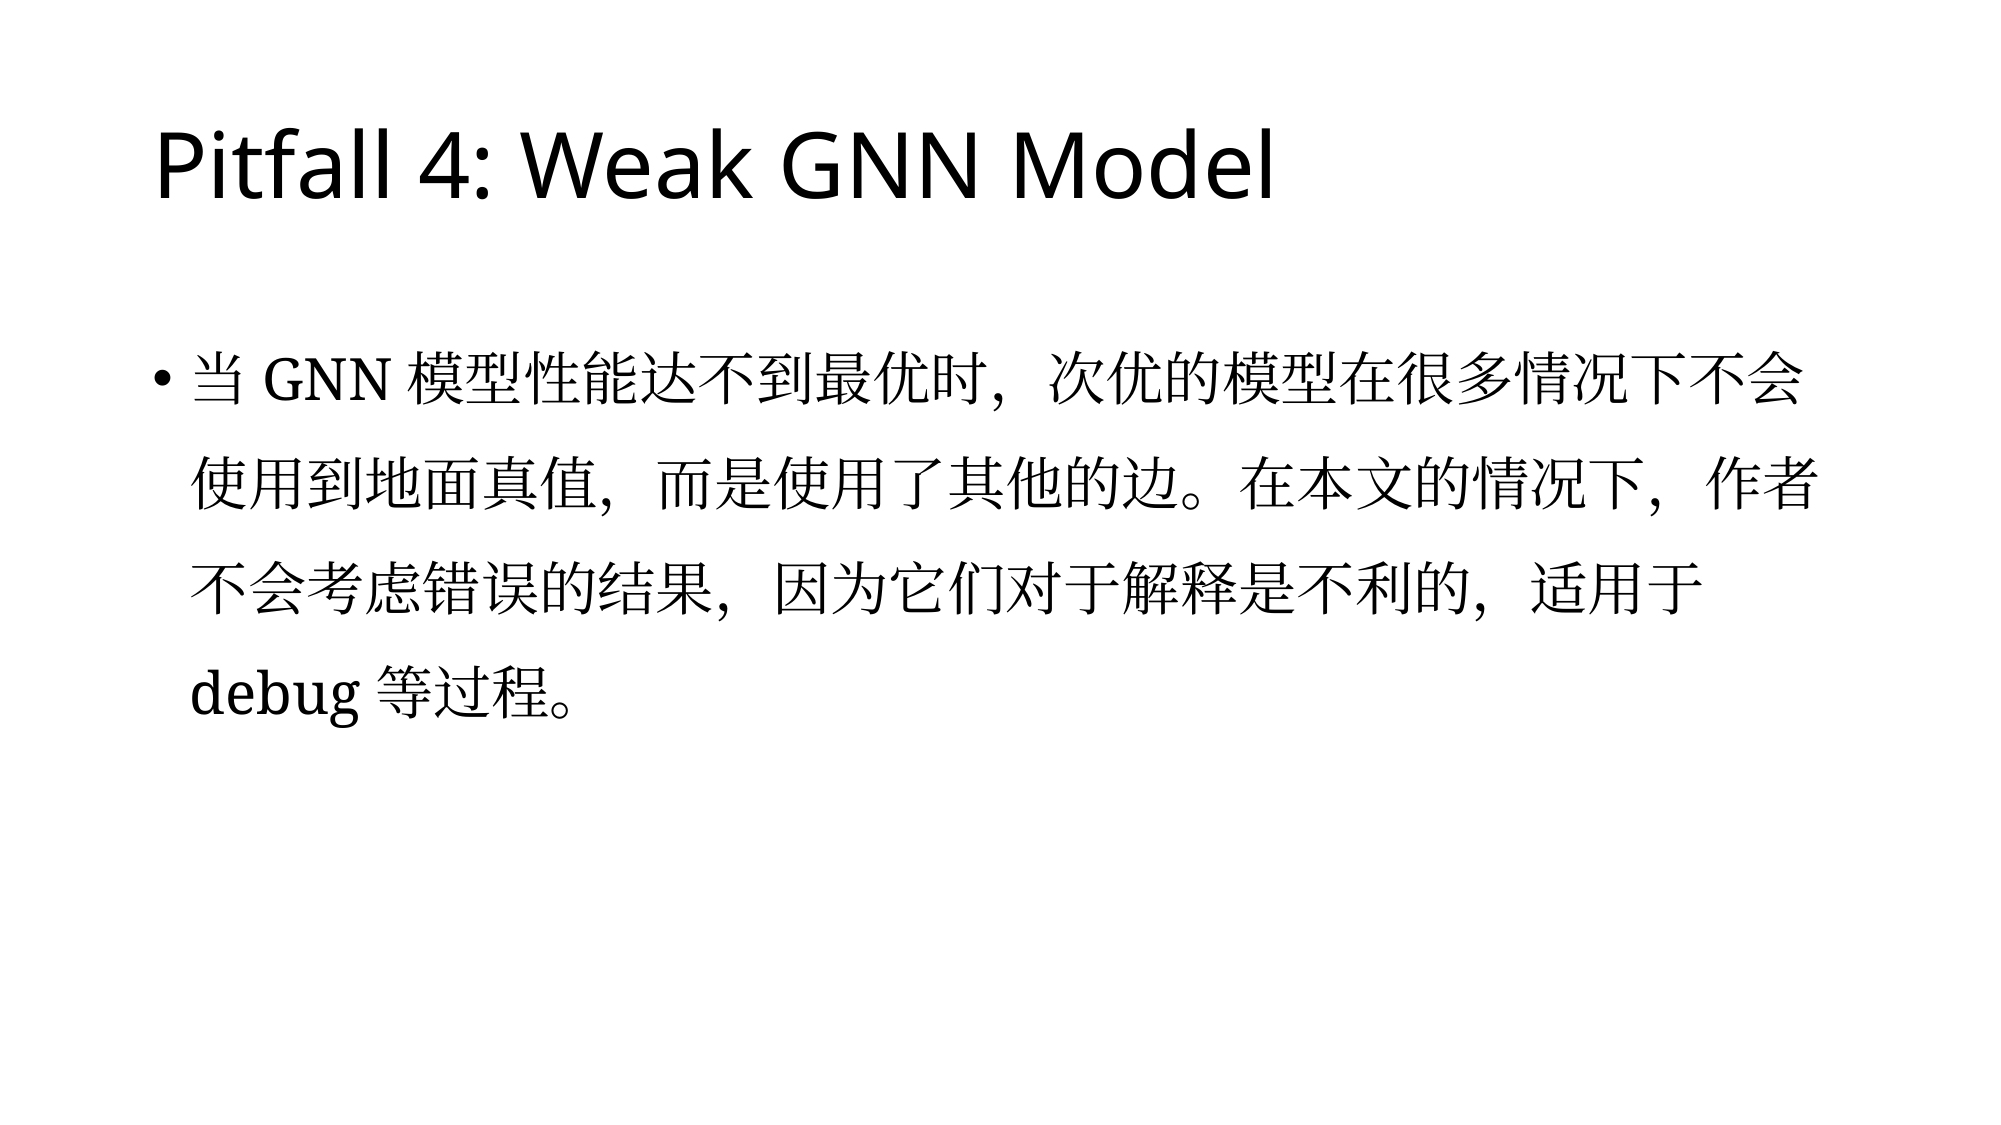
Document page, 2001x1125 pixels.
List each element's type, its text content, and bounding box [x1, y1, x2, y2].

title Pitfall 4: Weak GNN Model [137, 59, 1863, 278]
list 当GNN模型性能达不到最优时，次优的模型在很多情况下不会使用到地面真值，而是使用了其他的边。在本文的情况下，作者不会考虑错误的结果，因为它们对于解释是不利的，适用于debug等过程。 [137, 299, 1863, 1014]
